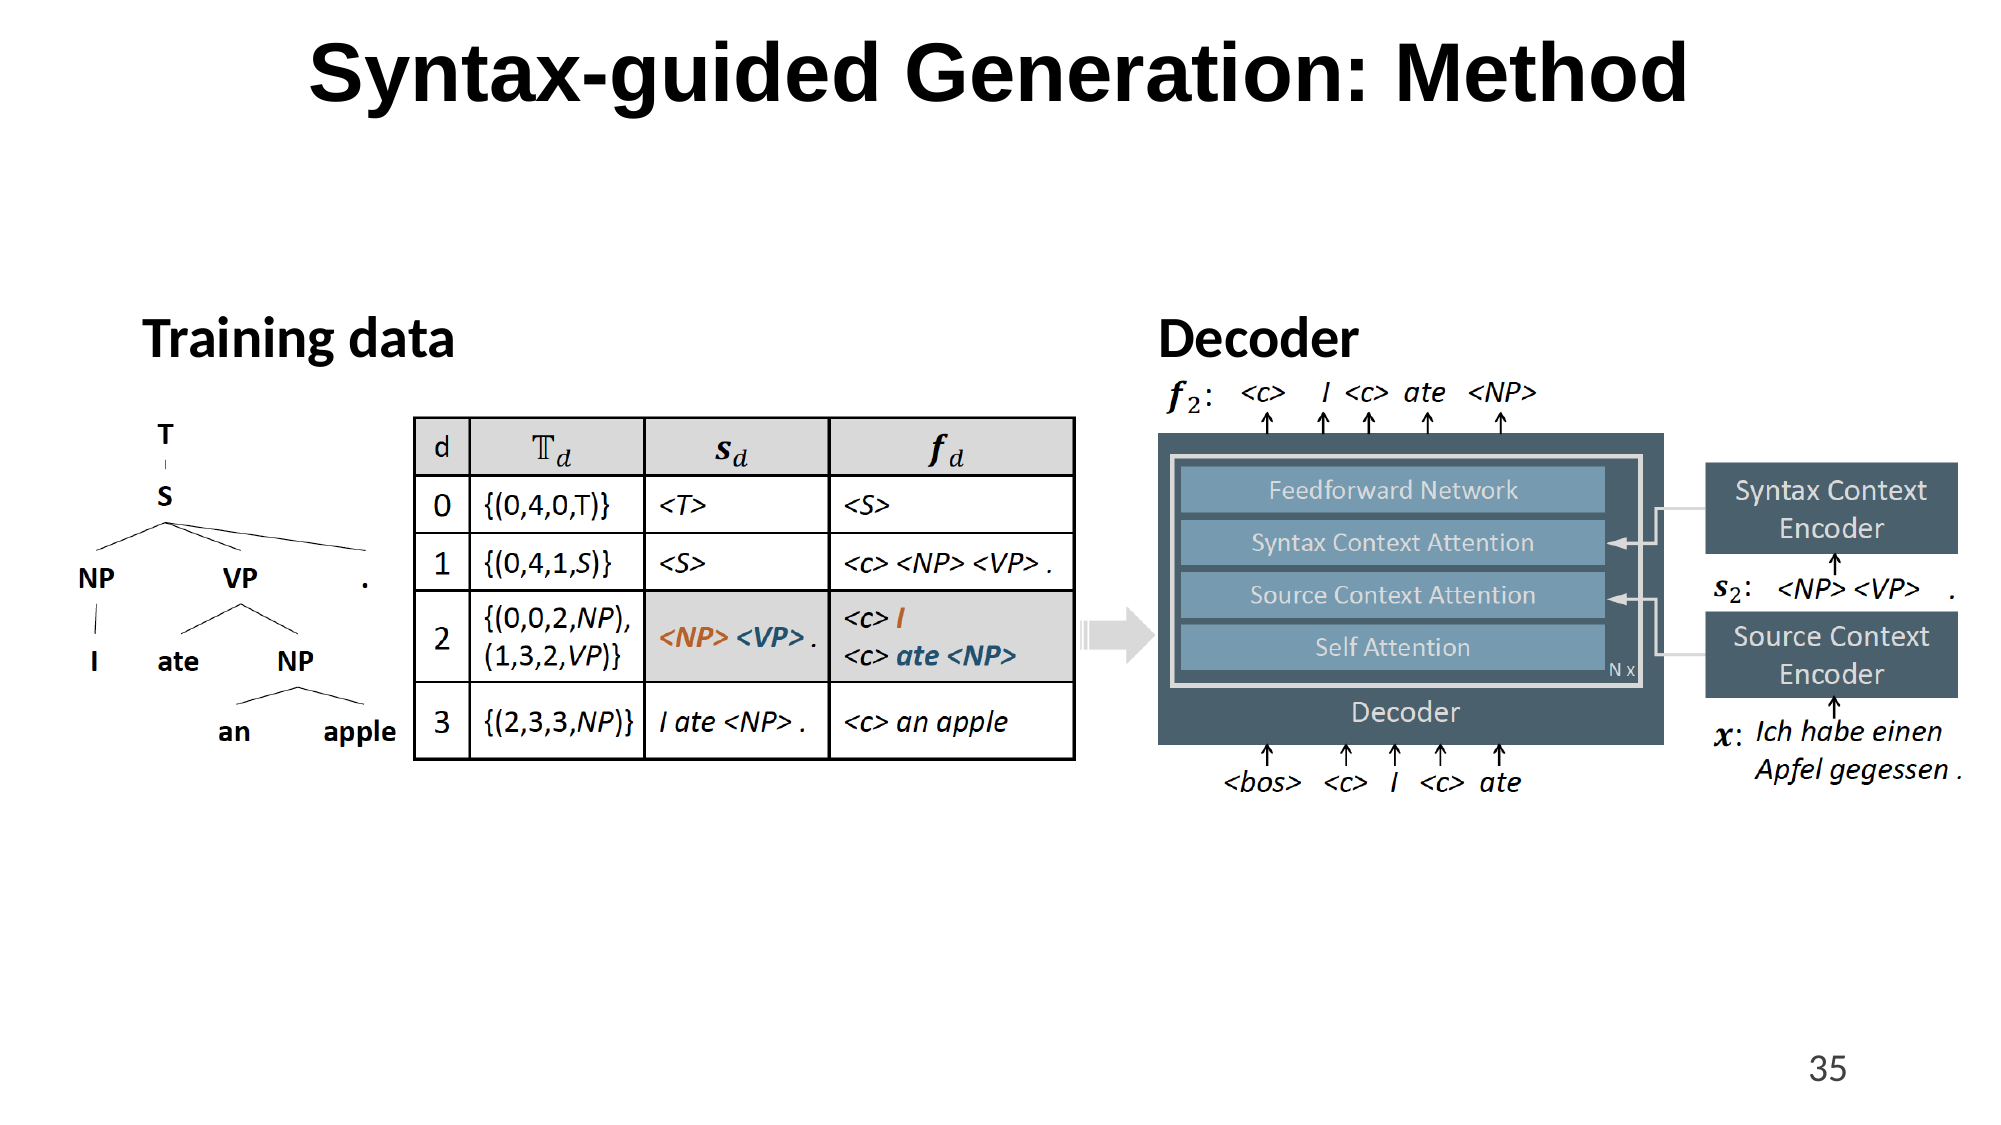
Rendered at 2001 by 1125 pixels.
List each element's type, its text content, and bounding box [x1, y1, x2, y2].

slide_number 35 [1756, 1035, 1900, 1083]
title Syntax-guided Generation: Method [0, 0, 2000, 138]
text_box Training data [128, 292, 472, 361]
text_box Decoder [1143, 292, 1376, 361]
picture [72, 363, 2000, 811]
